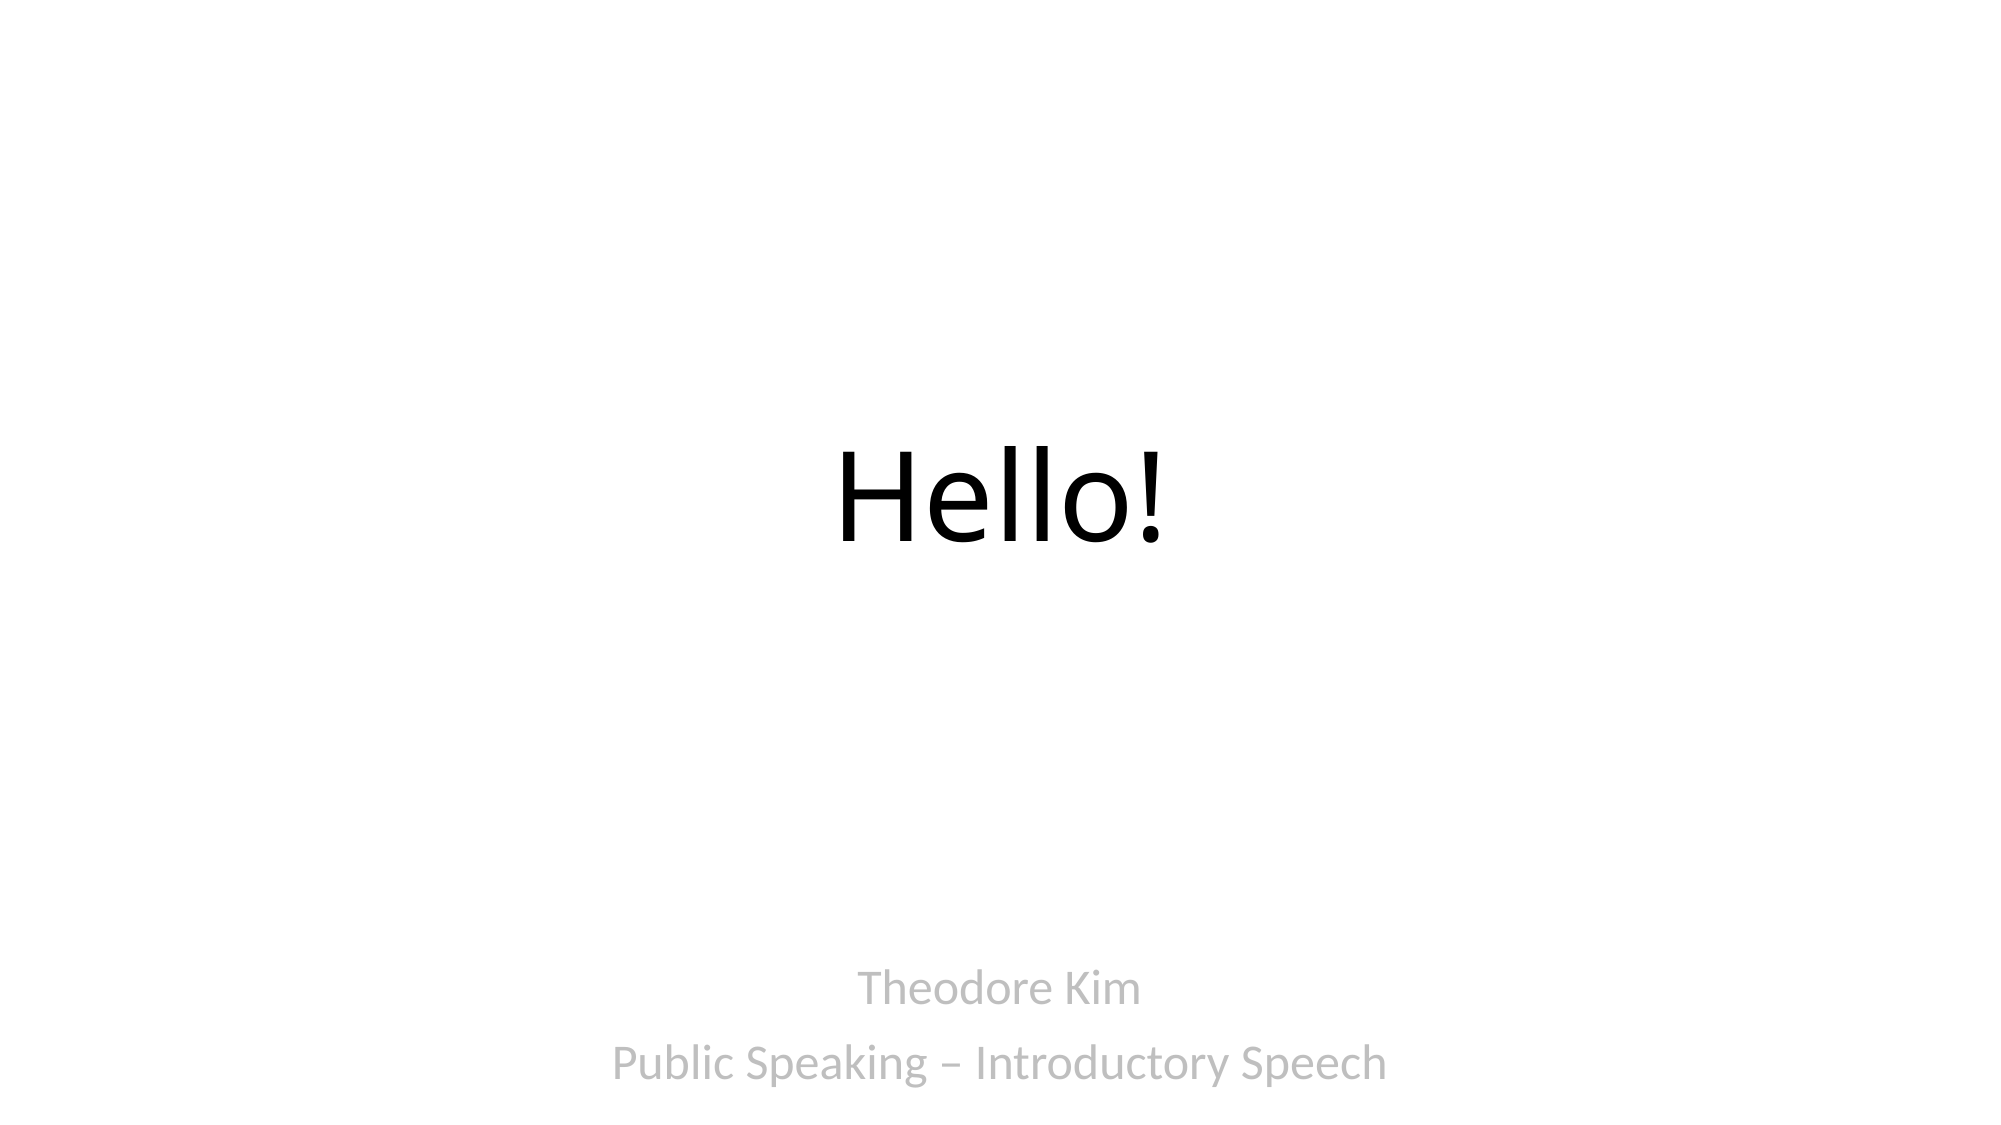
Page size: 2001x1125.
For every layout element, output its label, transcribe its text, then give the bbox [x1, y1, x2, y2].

subtitle Theodore Kim Public Speaking – Introductory Speech [0, 953, 2000, 1125]
title Hello! [249, 184, 1750, 576]
